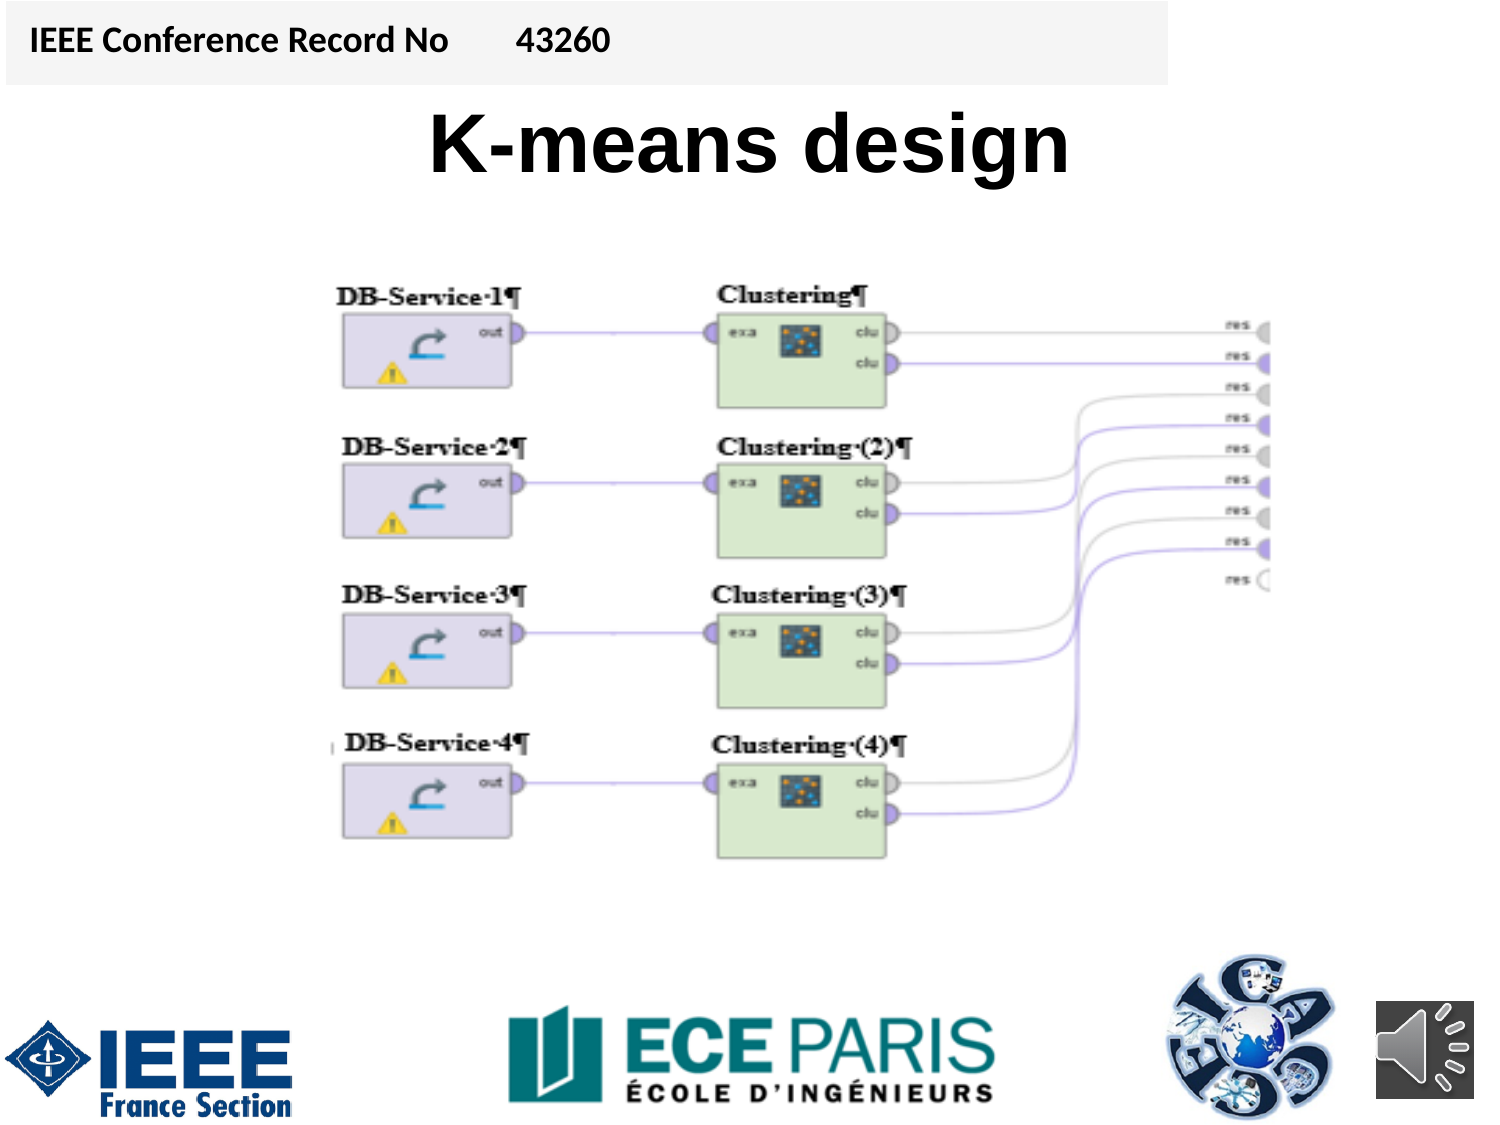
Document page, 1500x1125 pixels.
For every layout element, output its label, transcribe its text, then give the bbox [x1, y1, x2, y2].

picture [482, 1004, 1018, 1116]
title K-means design [75, 45, 1425, 233]
picture [0, 1012, 300, 1125]
picture [1153, 938, 1346, 1125]
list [199, 262, 1301, 913]
picture [1374, 999, 1476, 1101]
